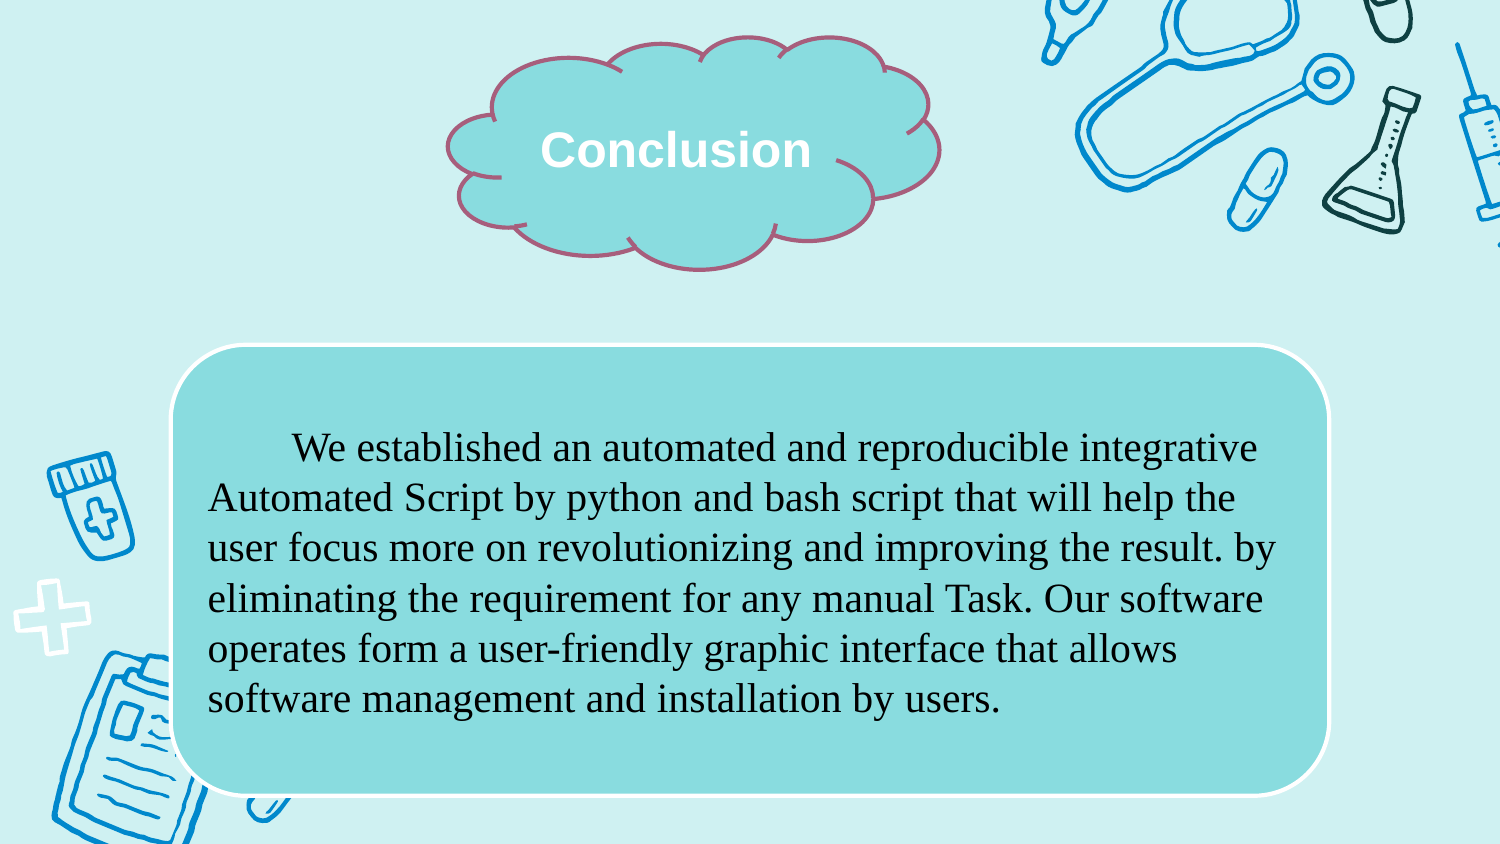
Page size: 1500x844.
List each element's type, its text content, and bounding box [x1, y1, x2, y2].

text_box Conclusion [447, 37, 940, 270]
text_box We established an automated and reproducible integrative Automated Script by python and bash script that will help the user focus more on revolutionizing and improving the result. by eliminating the requirement for any manual Task. Our software operates form a user-friendly graphic interface that allows software management and installation by users. [170, 344, 1330, 796]
